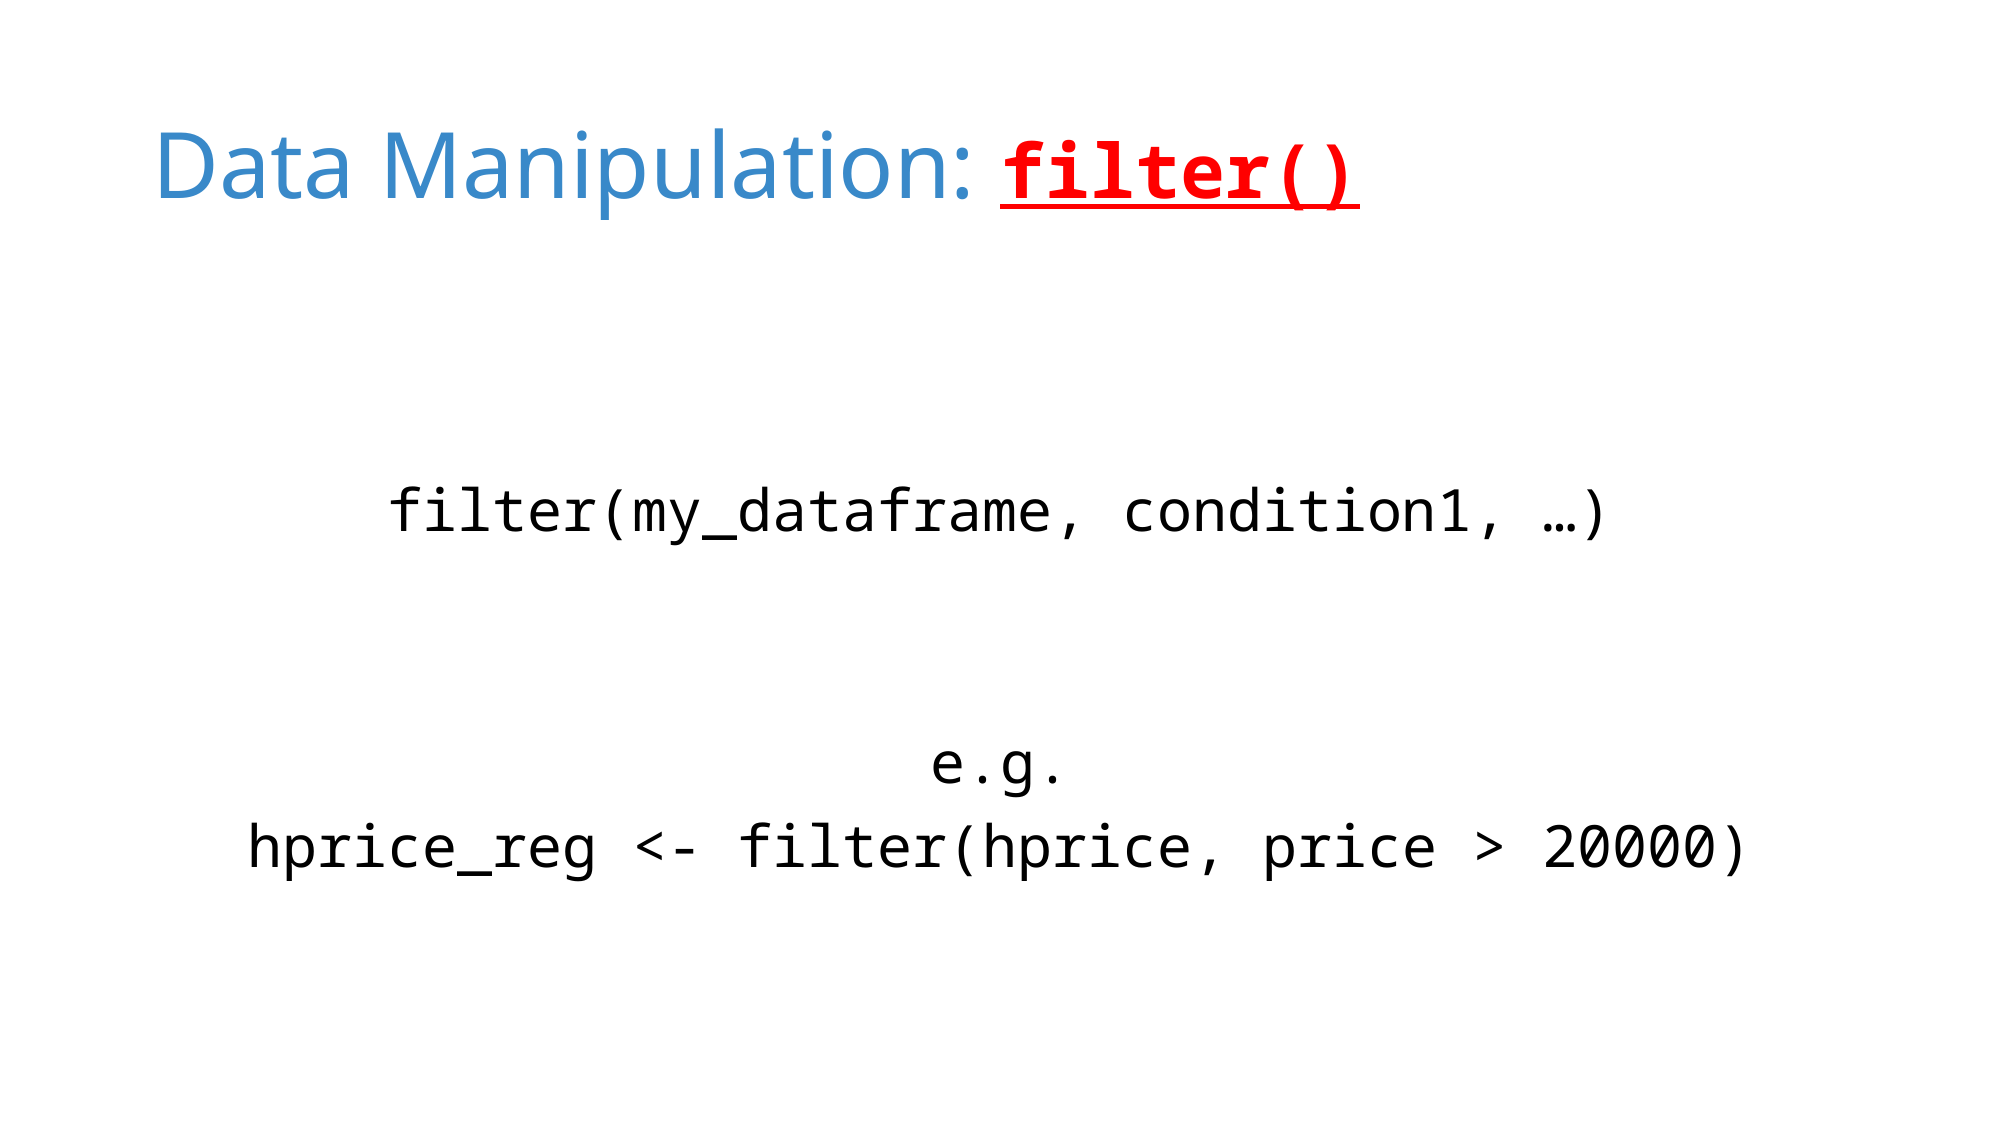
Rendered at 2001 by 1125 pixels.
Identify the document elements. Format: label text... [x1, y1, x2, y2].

title Data Manipulation: filter() [137, 59, 1863, 278]
list filter(my_dataframe, condition1, …) e.g. hprice_reg <- filter(hprice, price > 20000) [137, 299, 1863, 1014]
